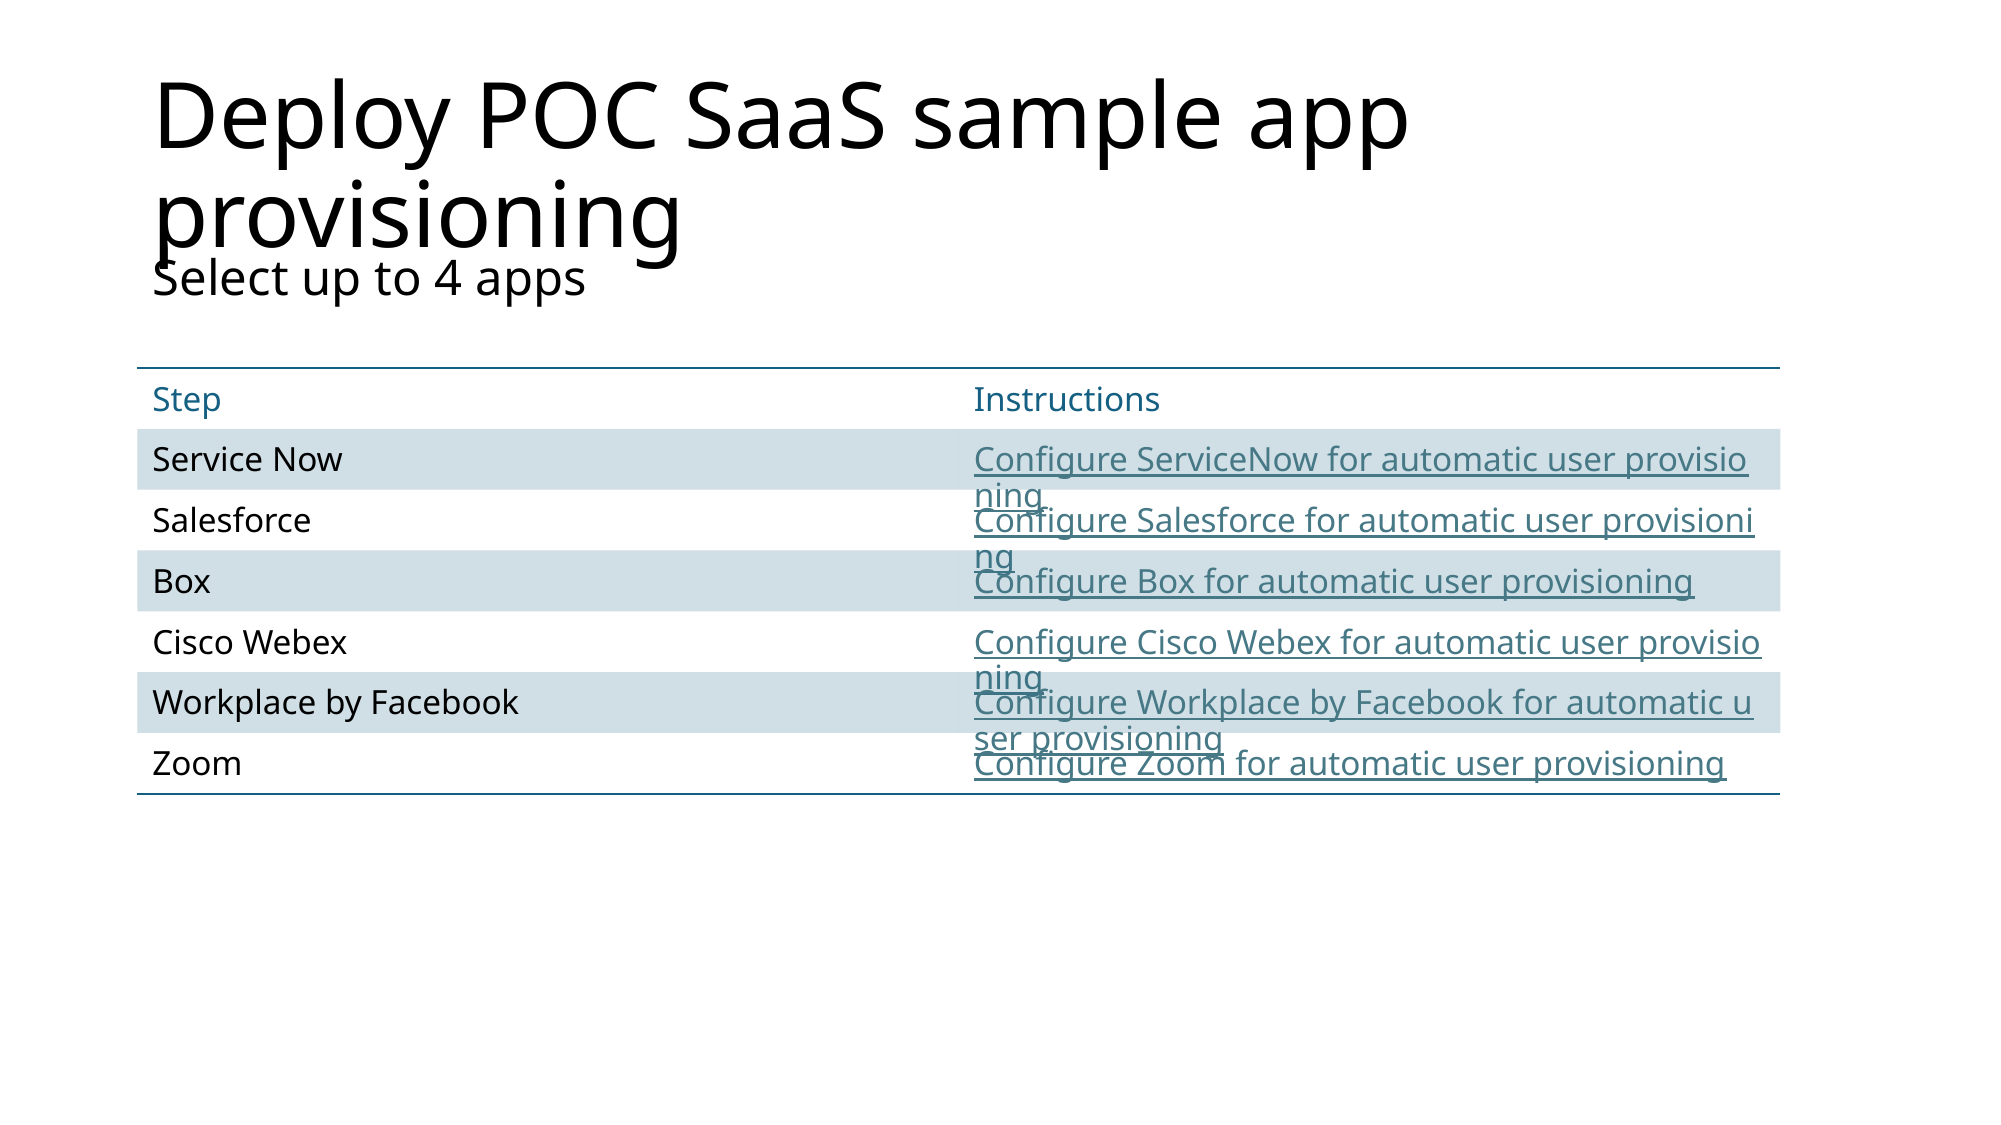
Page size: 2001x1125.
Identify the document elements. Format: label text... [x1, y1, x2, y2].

table_cell Box [137, 550, 959, 611]
table_cell Service Now [137, 429, 959, 490]
table_cell Cisco Webex [137, 611, 959, 672]
table_cell Configure Box for automatic user provisioning [959, 550, 1780, 611]
table_cell Workplace by Facebook [137, 672, 959, 733]
table_cell Configure Salesforce for automatic user provisioning [959, 490, 1780, 550]
table_cell Configure ServiceNow for automatic user provisioning [959, 429, 1780, 490]
table_cell Configure Cisco Webex for automatic user provisioning [959, 611, 1780, 672]
table_cell Salesforce [137, 490, 959, 550]
title Deploy POC SaaS sample app provisioning [137, 59, 1863, 278]
table_cell Configure Zoom for automatic user provisioning [959, 733, 1780, 793]
table_header Step [137, 369, 959, 429]
text_box Select up to 4 apps [137, 239, 1450, 315]
table_header Instructions [959, 369, 1780, 429]
table_cell Zoom [137, 733, 959, 793]
table_cell Configure Workplace by Facebook for automatic user provisioning [959, 672, 1780, 733]
